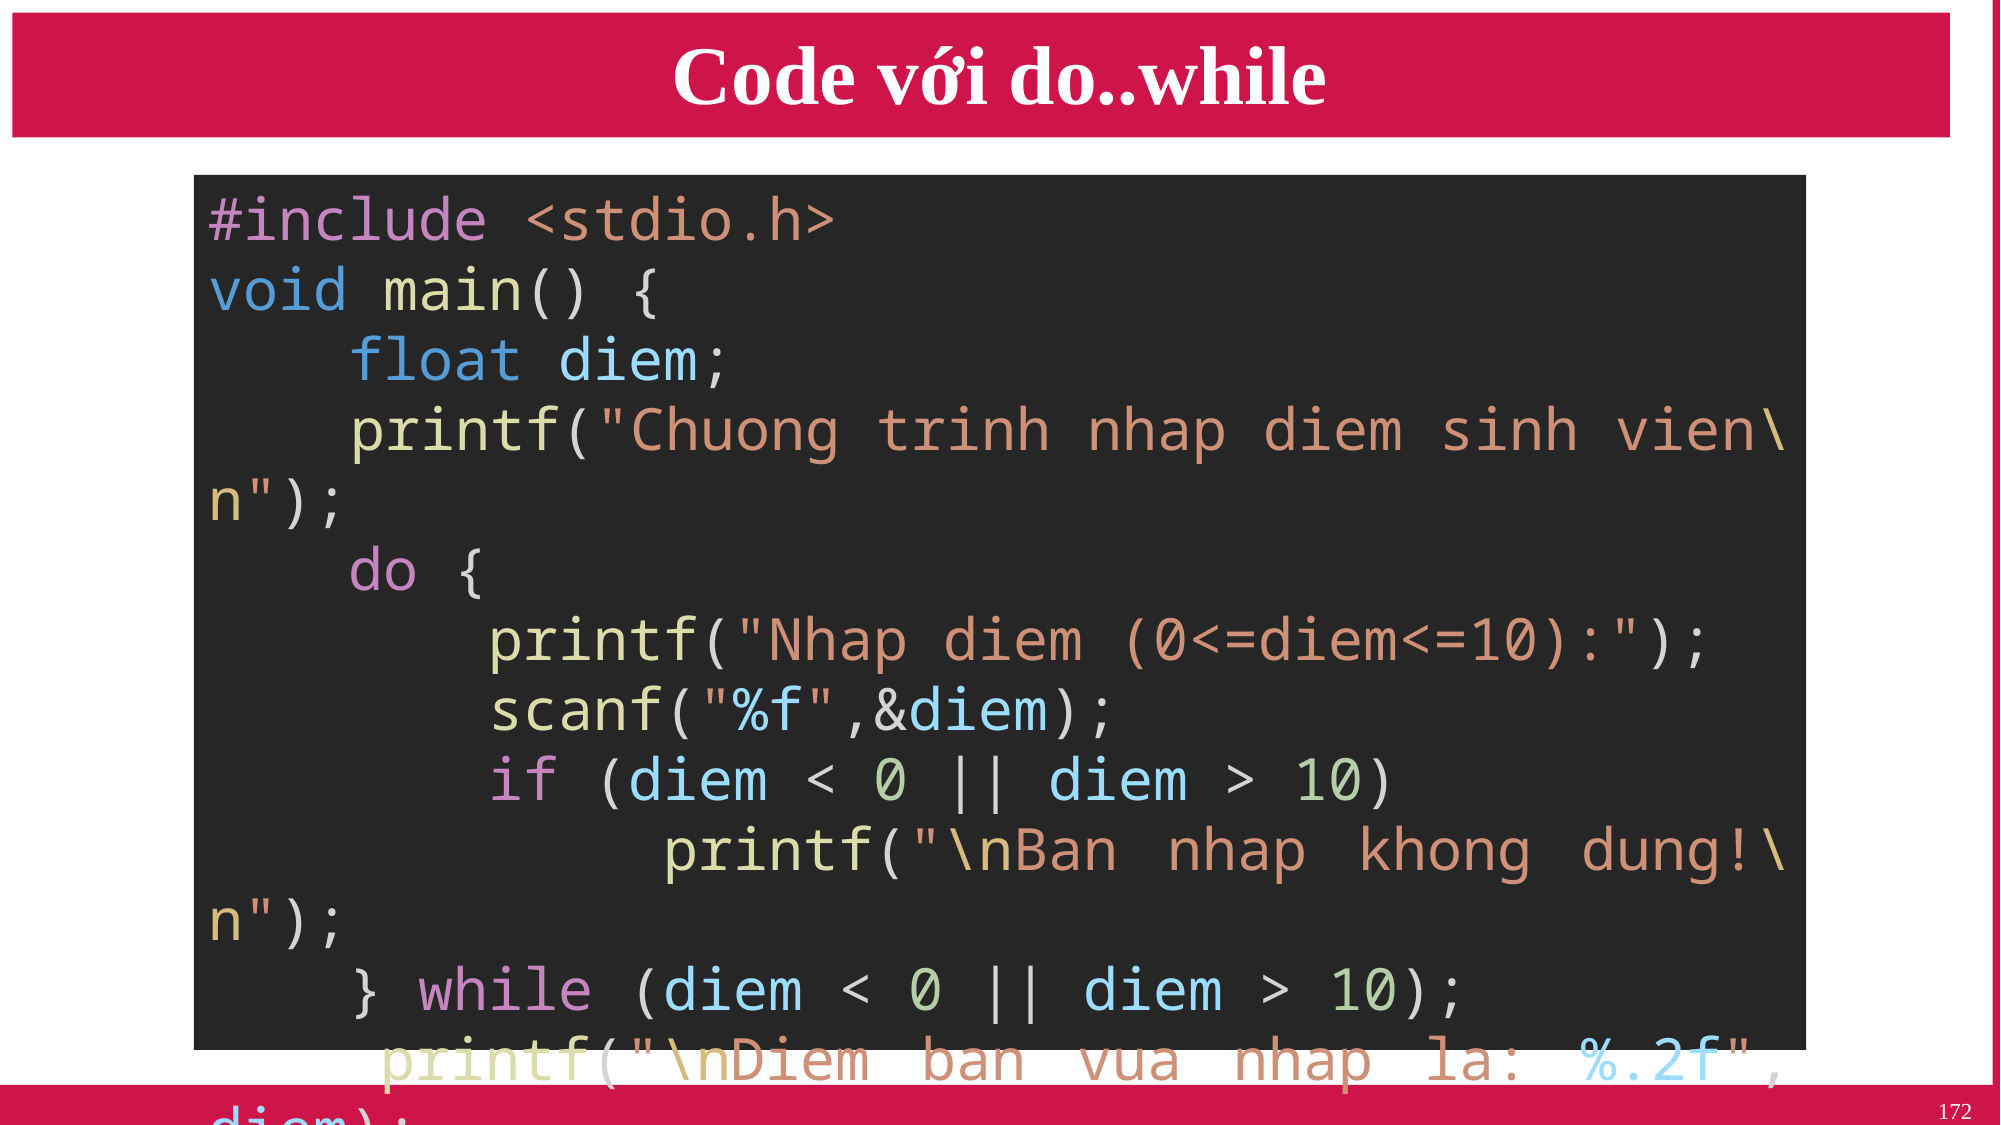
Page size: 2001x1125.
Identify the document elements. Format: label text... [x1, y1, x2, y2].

list #include <stdio.h> void main() { float diem; printf("Chuong trinh nhap diem sinh vien\n"); do { printf("Nhap diem (0<=diem<=10):"); scanf("%f",&diem); if (diem < 0 || diem > 10) printf("\nBan nhap khong dung!\n"); } while (diem < 0 || diem > 10); printf("\nDiem ban vua nhap la: %.2f", diem); } [193, 174, 1807, 1050]
slide_number 172 [1520, 1074, 1988, 1113]
title Code với do..while [99, 24, 1900, 118]
